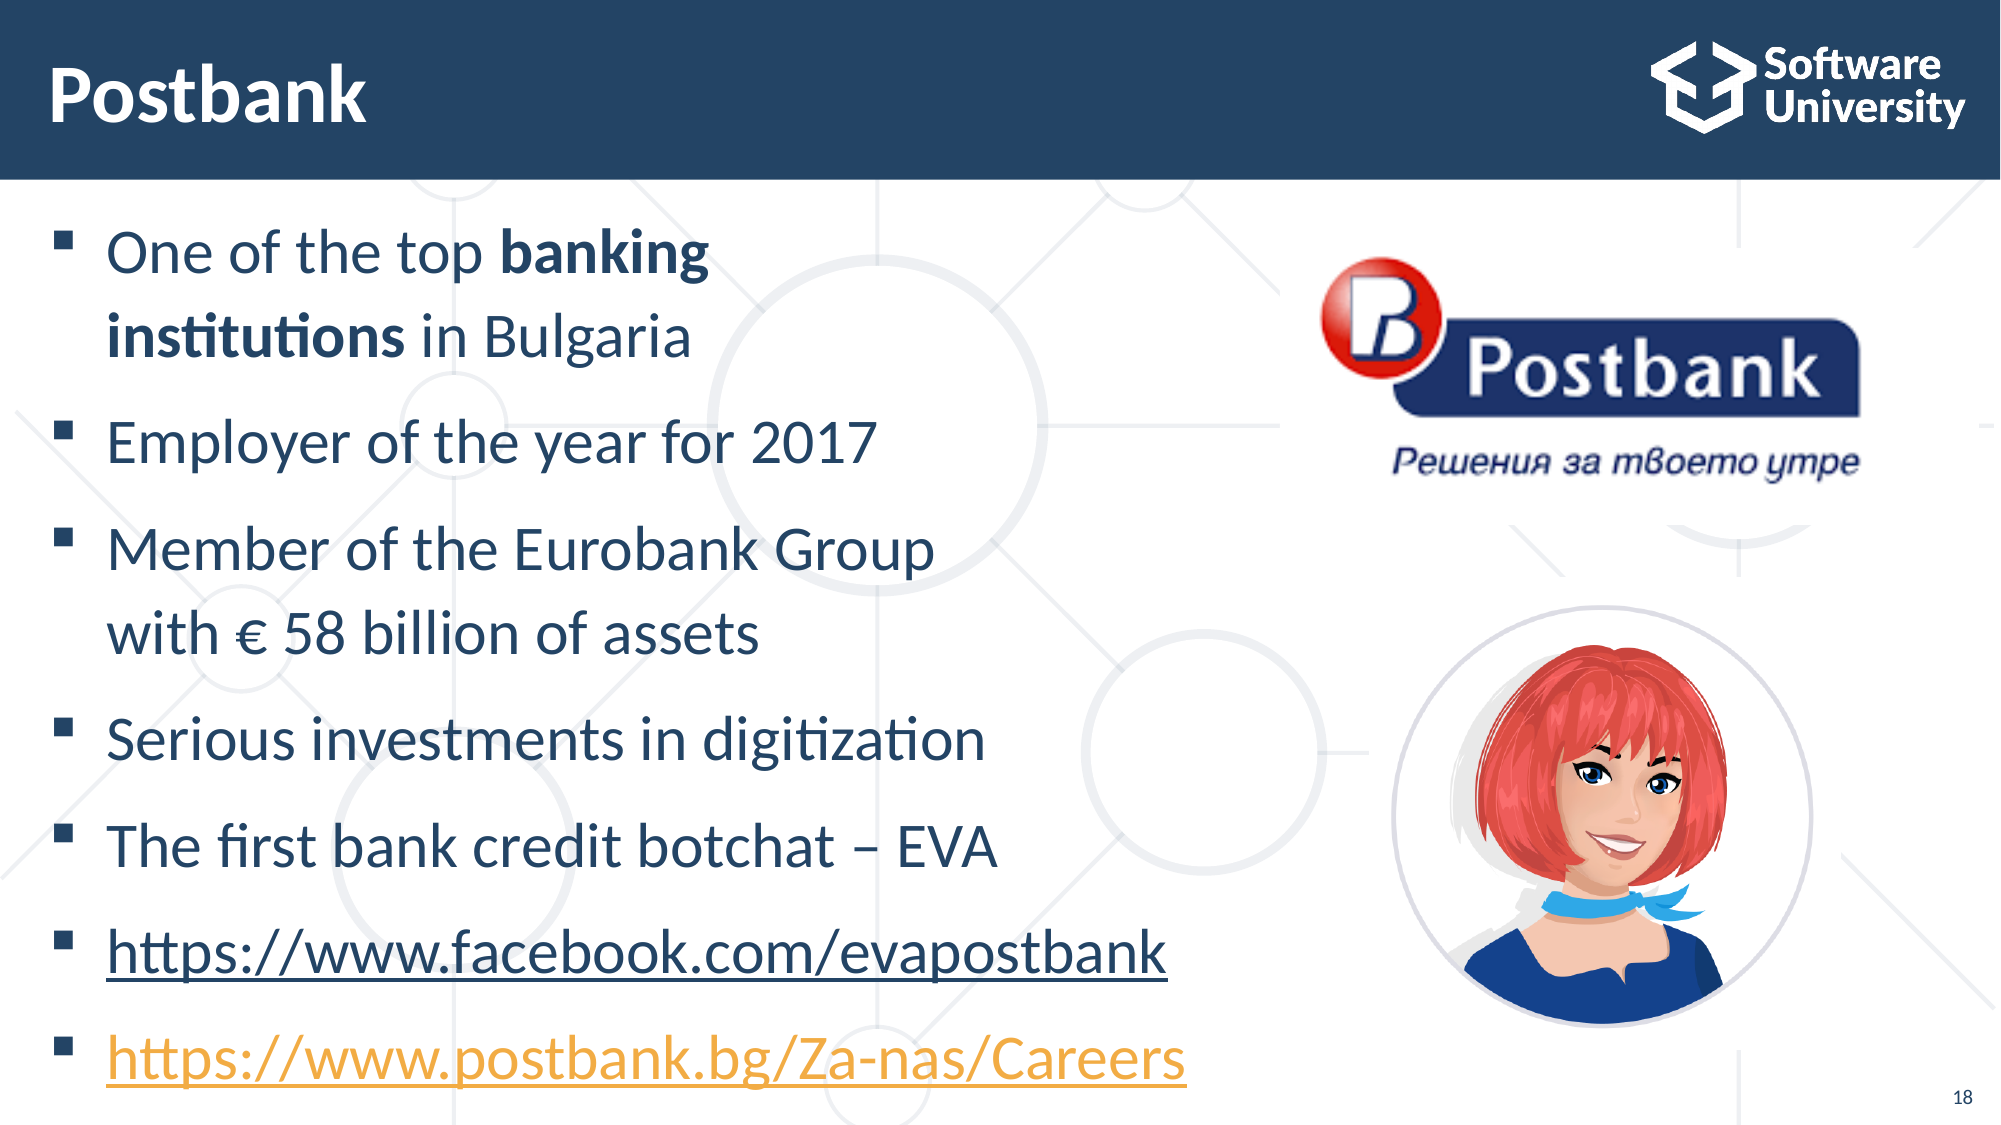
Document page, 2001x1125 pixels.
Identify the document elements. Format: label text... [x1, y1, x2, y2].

picture [1279, 248, 1980, 525]
picture [1368, 577, 1842, 1050]
list One of the top banking institutions in Bulgaria Employer of the year for 2017 Member of the Eurobank Group with € 58 billion of assets Serious investments in digitization The first bank credit botchat – EVA https://www.facebook.com/evapostbank https://www.postbank.bg/Za-nas/Careers [31, 196, 1970, 1104]
slide_number 18 [1927, 1067, 1989, 1117]
title Postbank [31, 16, 1625, 162]
picture [1651, 41, 1966, 134]
